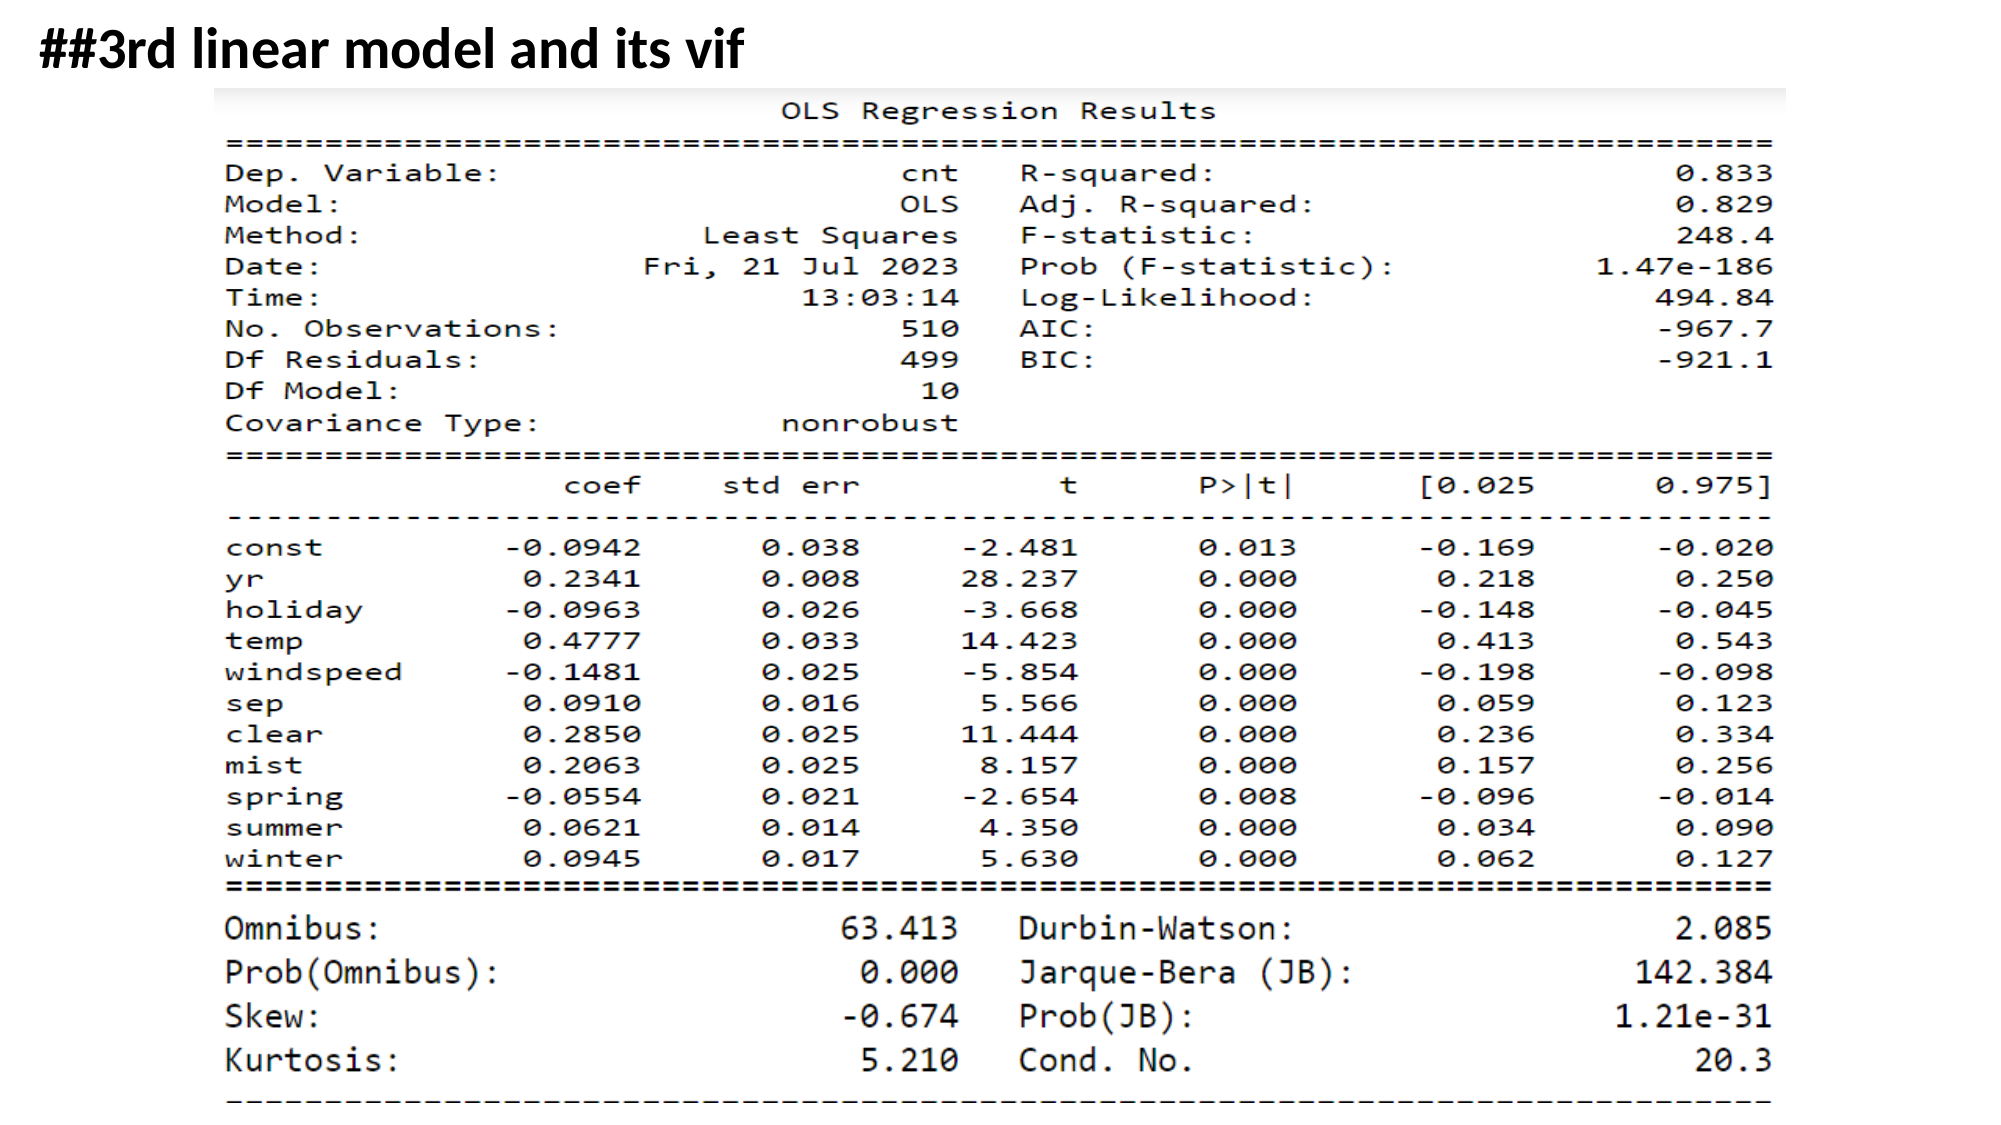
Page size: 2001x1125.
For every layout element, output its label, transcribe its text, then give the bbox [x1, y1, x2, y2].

text_box ##3rd linear model and its vif [24, 2, 1026, 88]
picture [212, 88, 1788, 1103]
